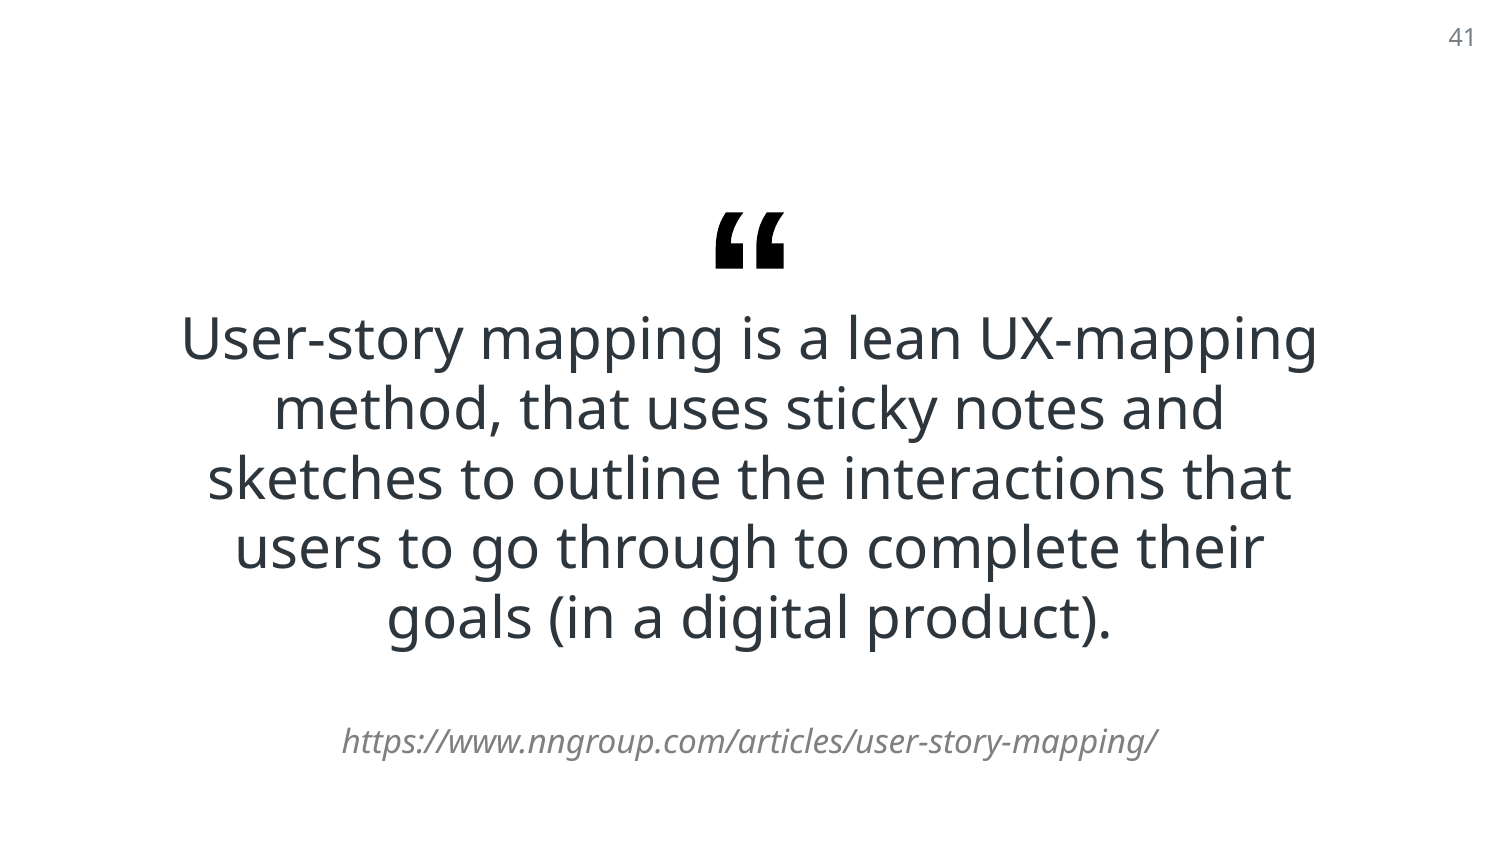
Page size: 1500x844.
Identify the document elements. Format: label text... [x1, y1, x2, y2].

slide_number 41 [1387, 21, 1478, 86]
list User-story mapping is a lean UX-mapping method, that uses sticky notes and sketches to outline the interactions that users to go through to complete their goals (in a digital product). https://www.nngroup.com/articles/user-story-mapping/ [176, 367, 1324, 695]
